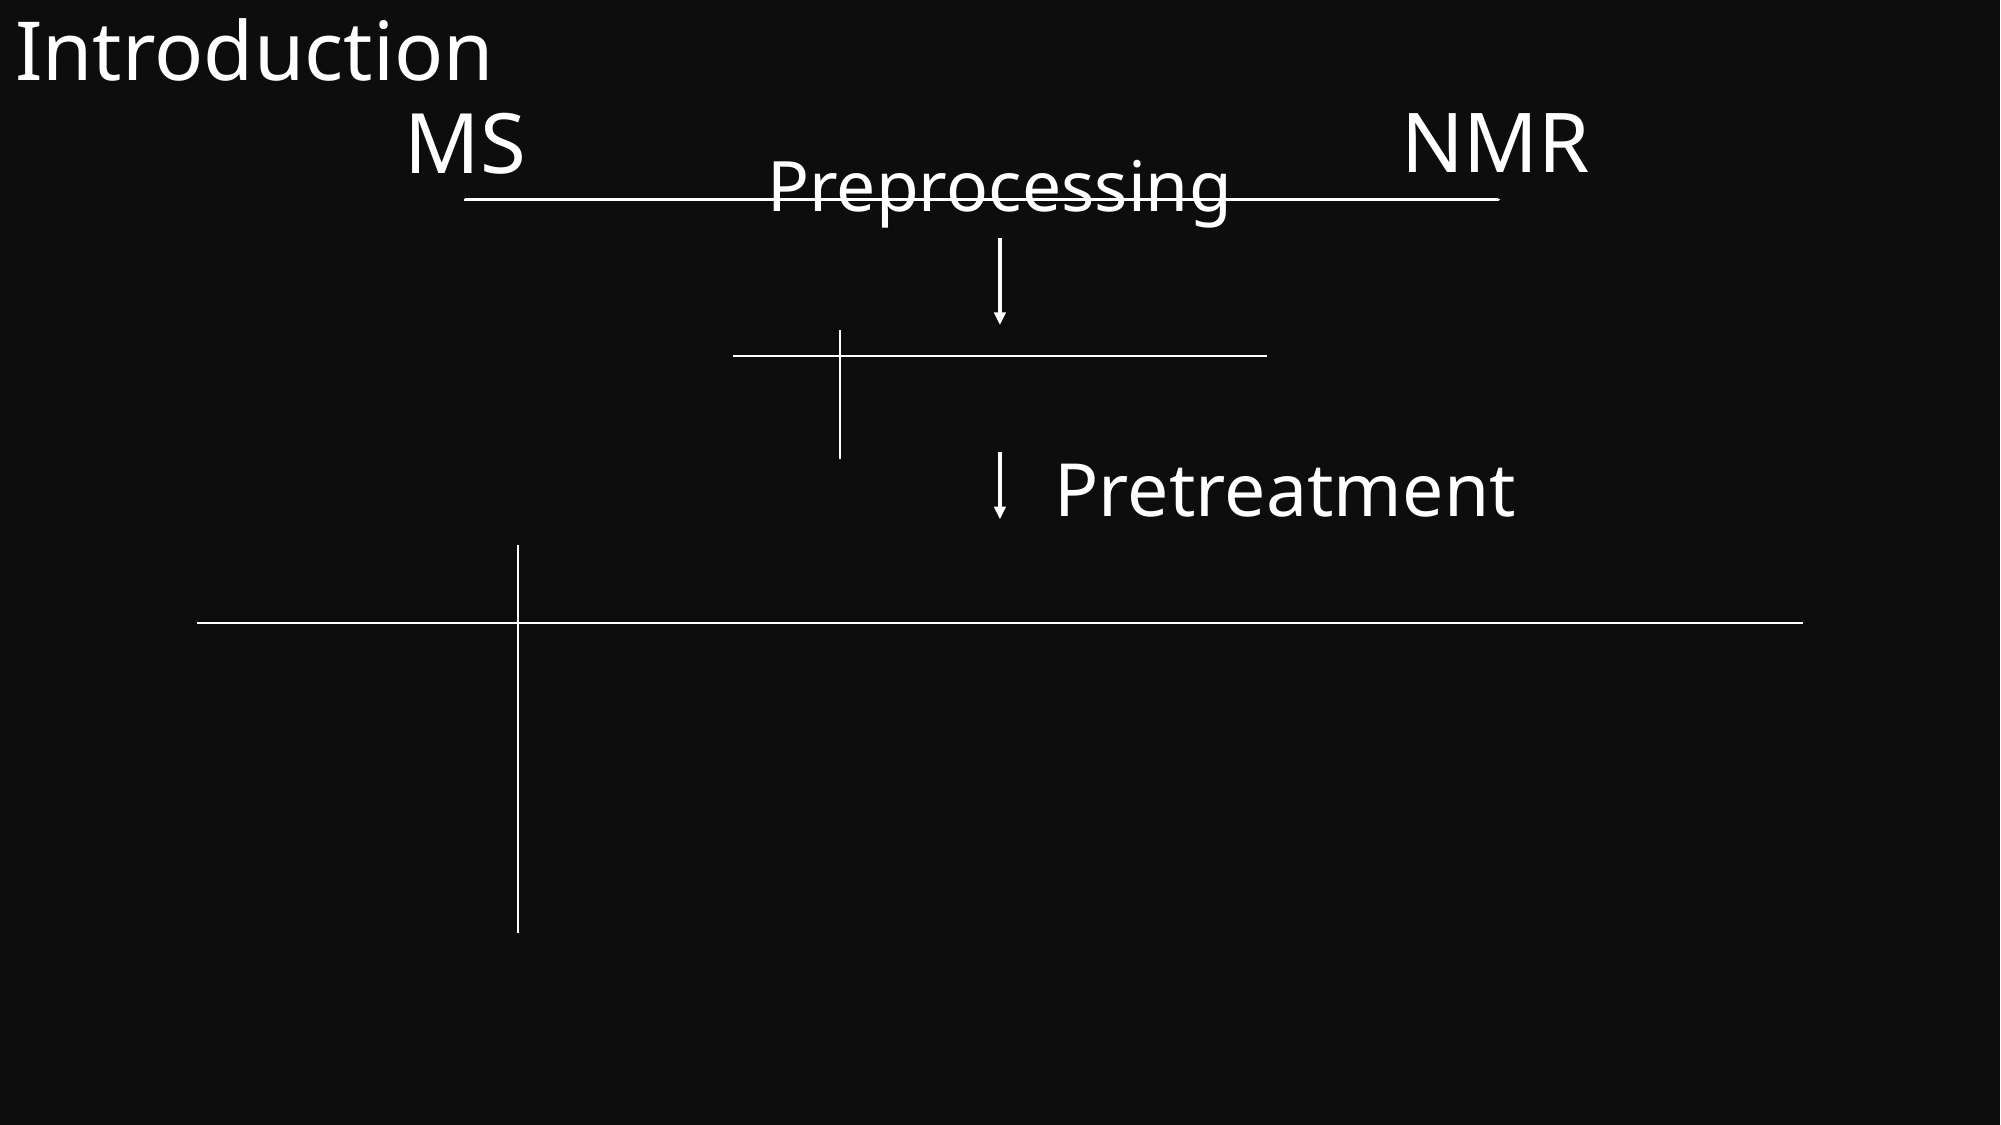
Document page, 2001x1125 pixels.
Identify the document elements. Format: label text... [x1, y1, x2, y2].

text_box MS [389, 92, 542, 200]
title Introduction [0, 0, 516, 108]
text_box Preprocessing [751, 135, 981, 243]
text_box NMR [1386, 93, 1611, 200]
text_box Pretreatment [1037, 435, 1534, 543]
text_box Preprocessing [983, 135, 1248, 243]
